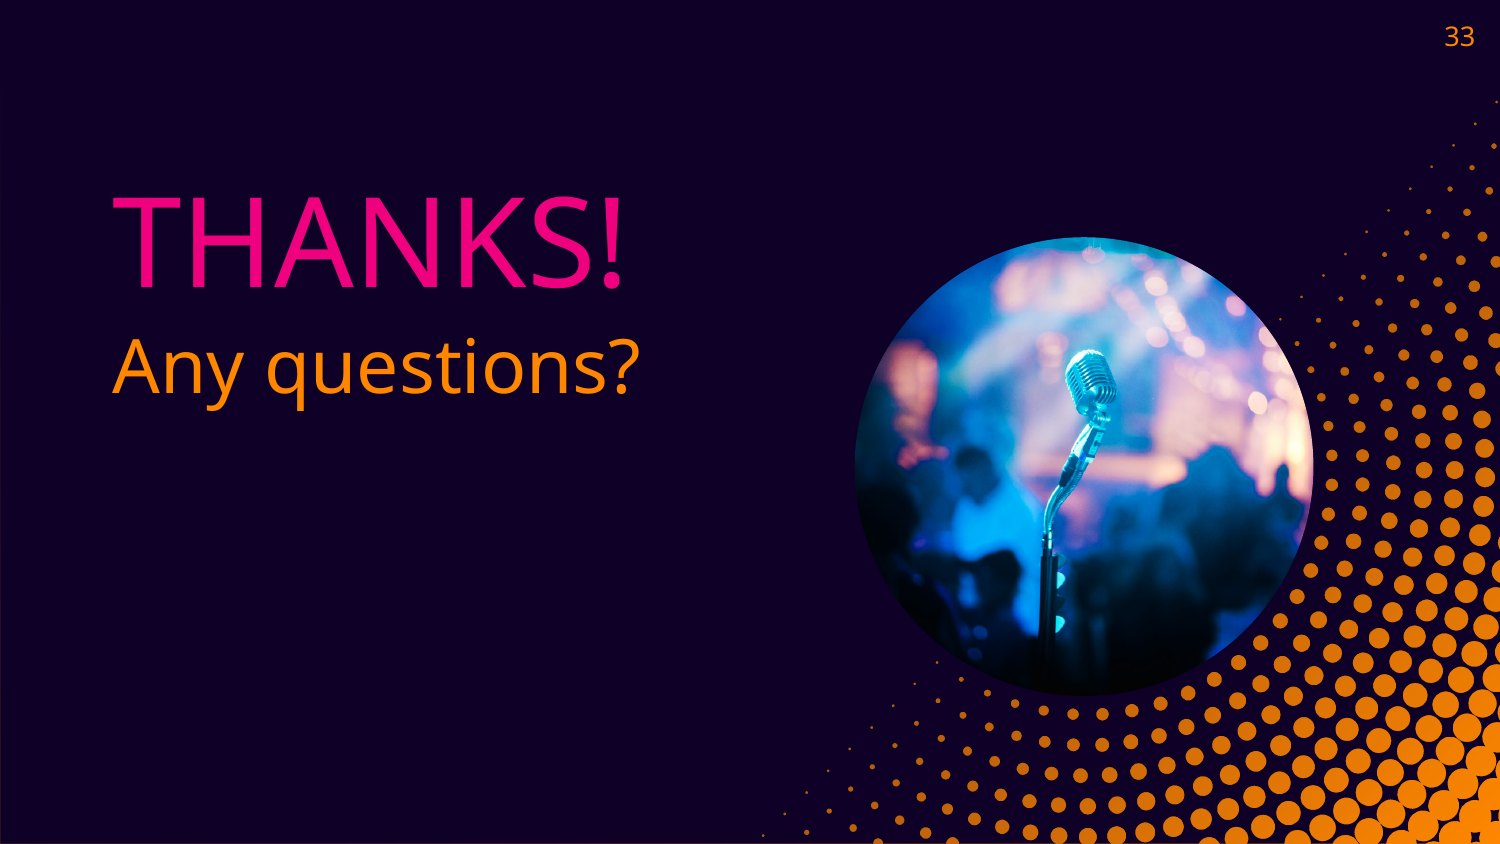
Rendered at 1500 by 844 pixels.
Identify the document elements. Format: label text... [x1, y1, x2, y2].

subtitle Any questions? [112, 319, 849, 448]
slide_number 33 [1385, 5, 1476, 71]
title THANKS! [112, 122, 911, 313]
picture [854, 236, 1314, 697]
